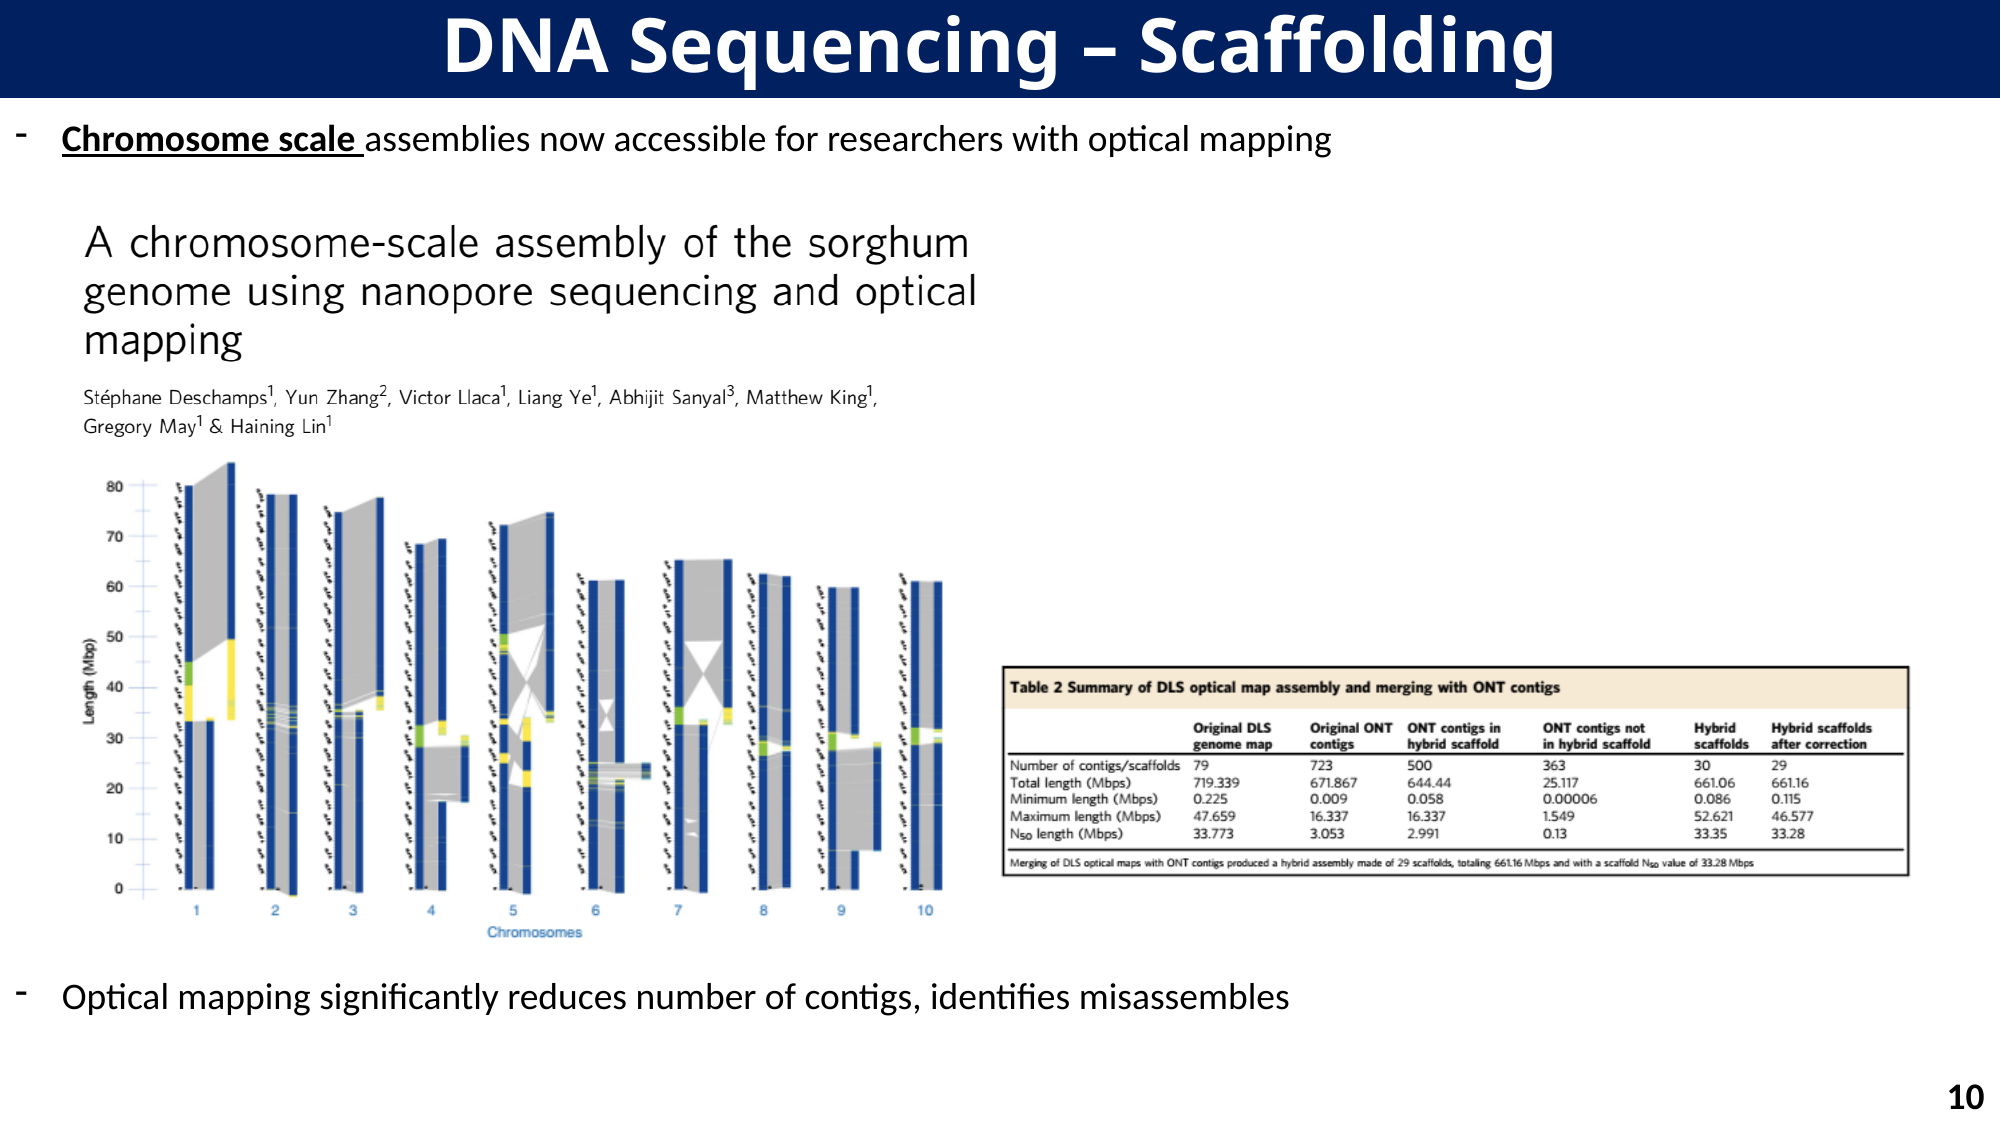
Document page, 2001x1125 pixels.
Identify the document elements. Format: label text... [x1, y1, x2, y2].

text_box Chromosome scale assemblies now accessible for researchers with optical mapping Optical mapping significantly reduces number of contigs, identifies misassembles [0, 111, 2000, 1107]
text_box 10 [1931, 1064, 2000, 1125]
picture [63, 218, 977, 950]
picture [999, 661, 1913, 880]
title DNA Sequencing – Scaffolding [0, 0, 2000, 96]
